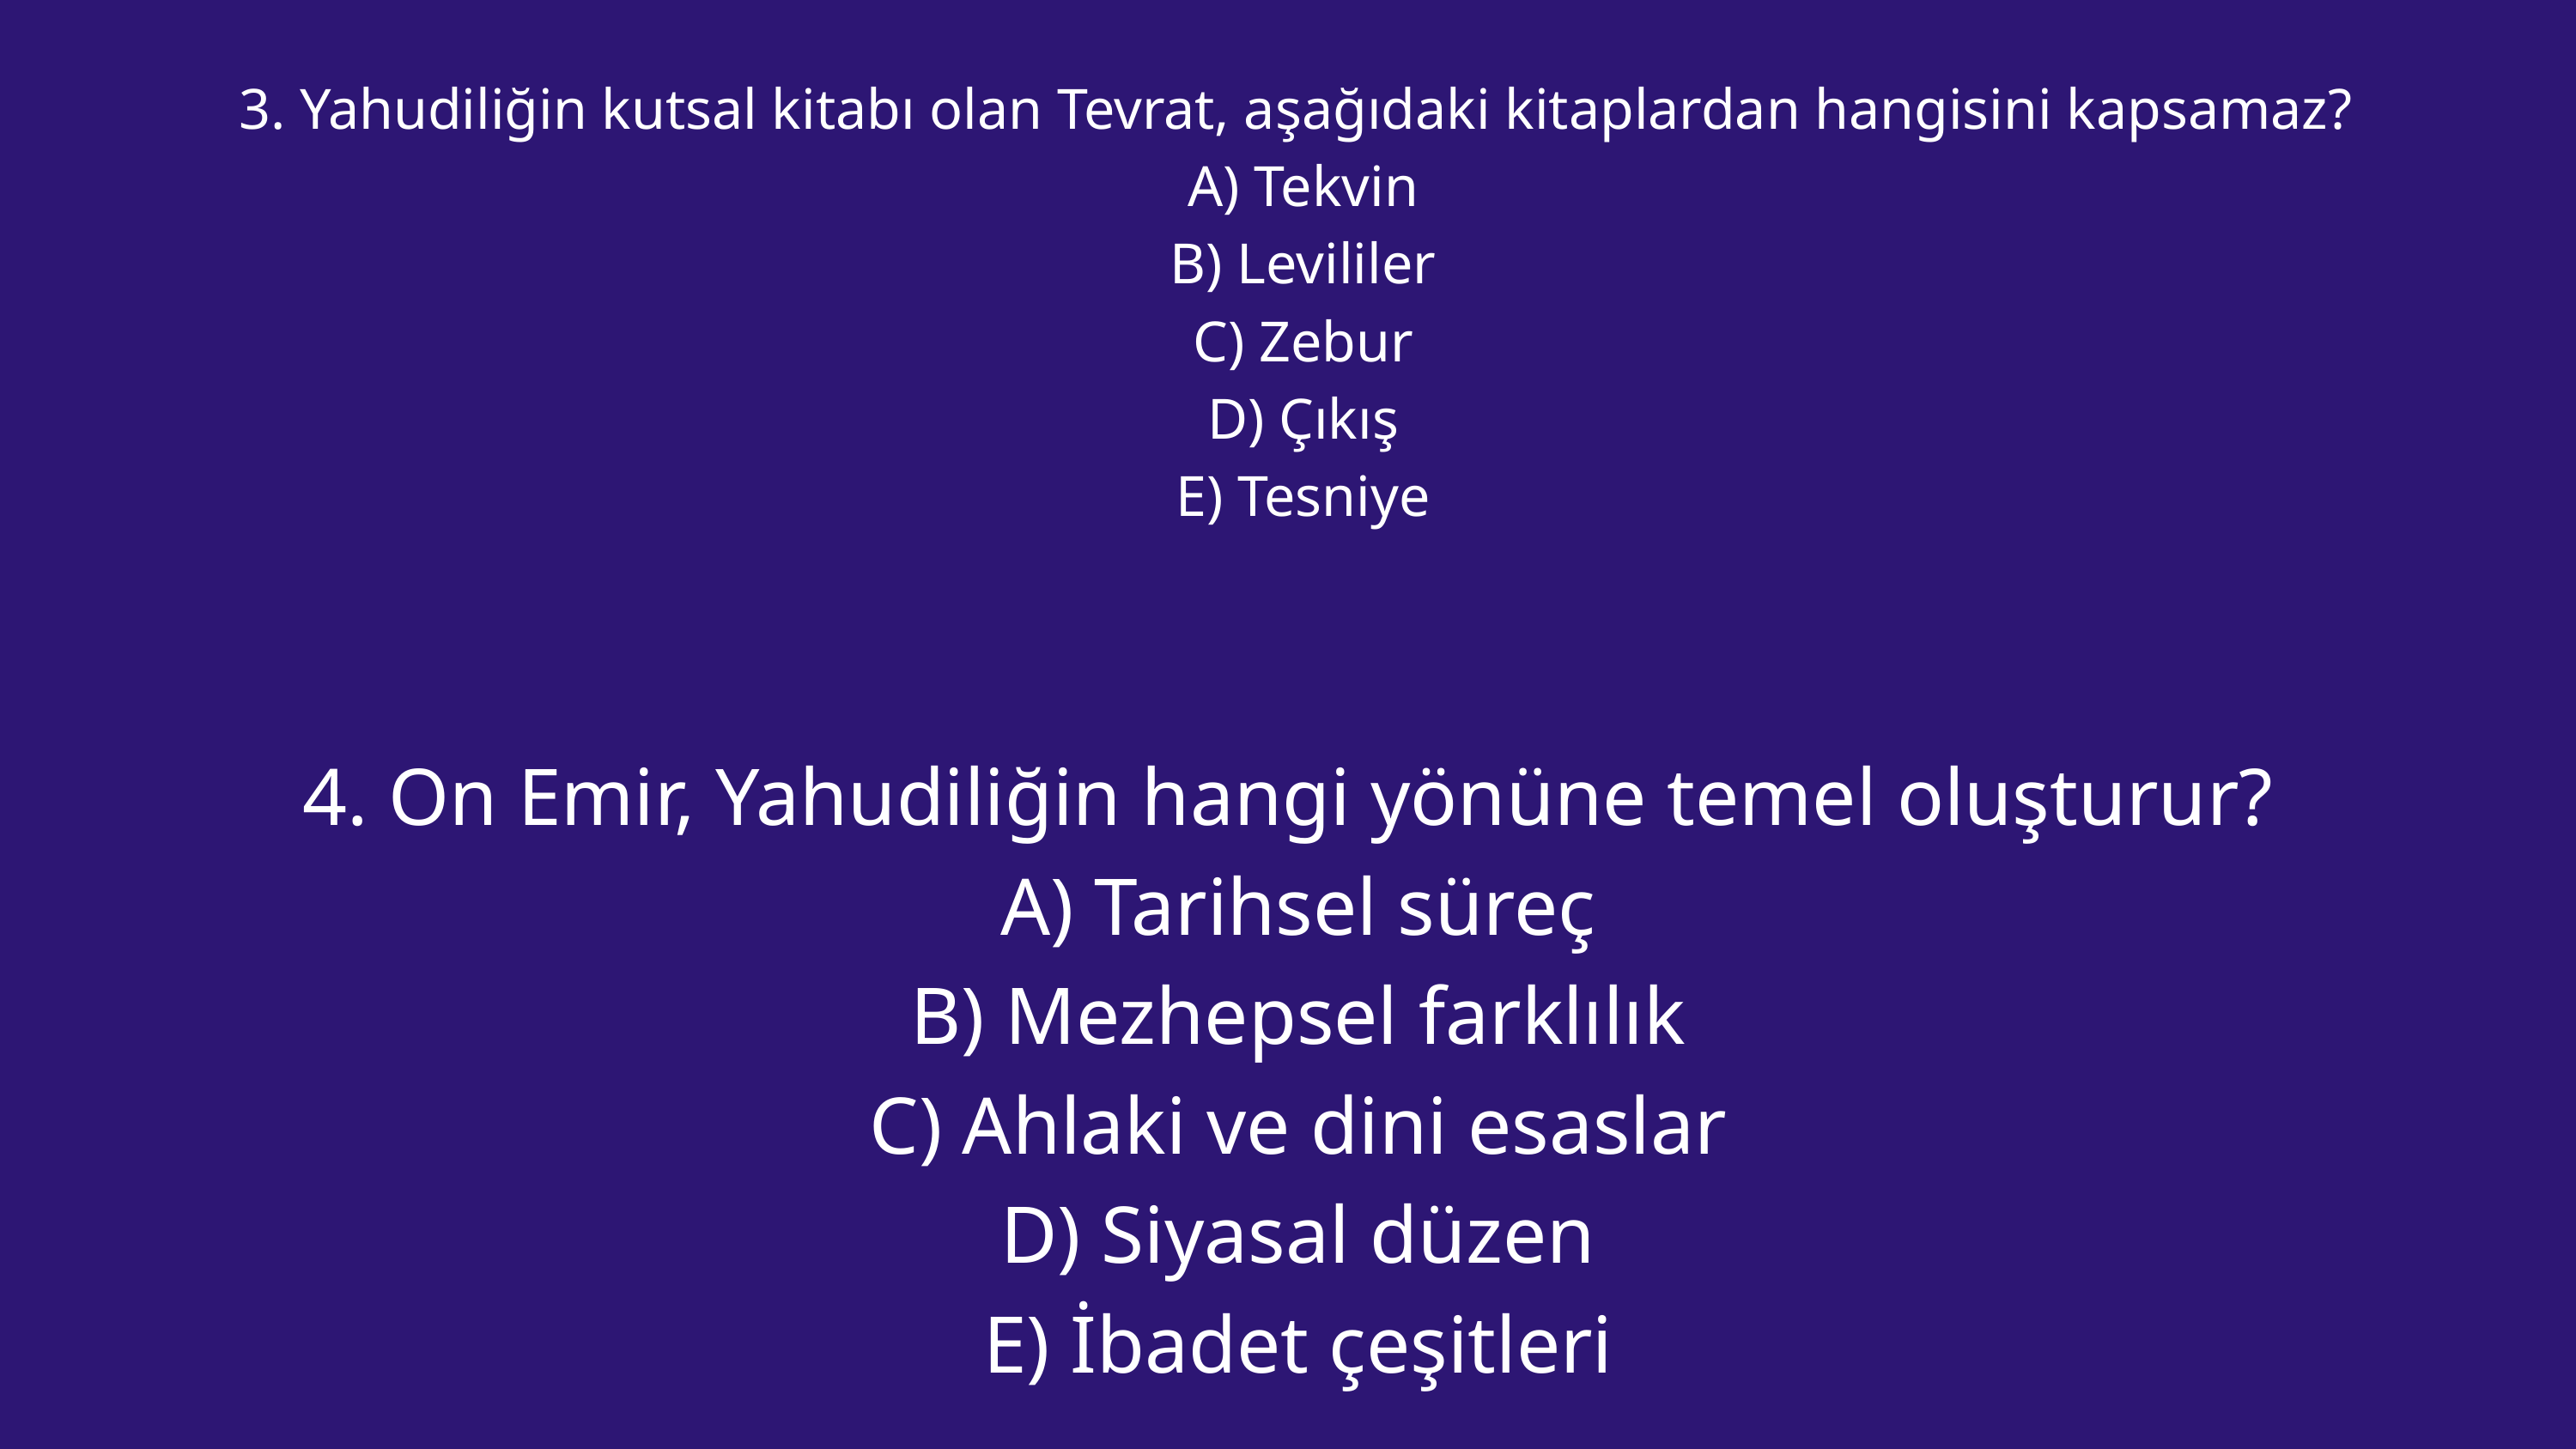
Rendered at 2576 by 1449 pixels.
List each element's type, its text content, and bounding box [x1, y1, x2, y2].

text_box 4. On Emir, Yahudiliğin hangi yönüne temel oluşturur? A) Tarihsel süreç B) Mezhepsel farklılık C) Ahlaki ve dini esaslar D) Siyasal düzen E) İbadet çeşitleri [144, 731, 2432, 1389]
text_box 3. Yahudiliğin kutsal kitabı olan Tevrat, aşağıdaki kitaplardan hangisini kapsamaz? A) Tekvin B) Levililer C) Zebur D) Çıkış E) Tesniye [58, 62, 2534, 528]
